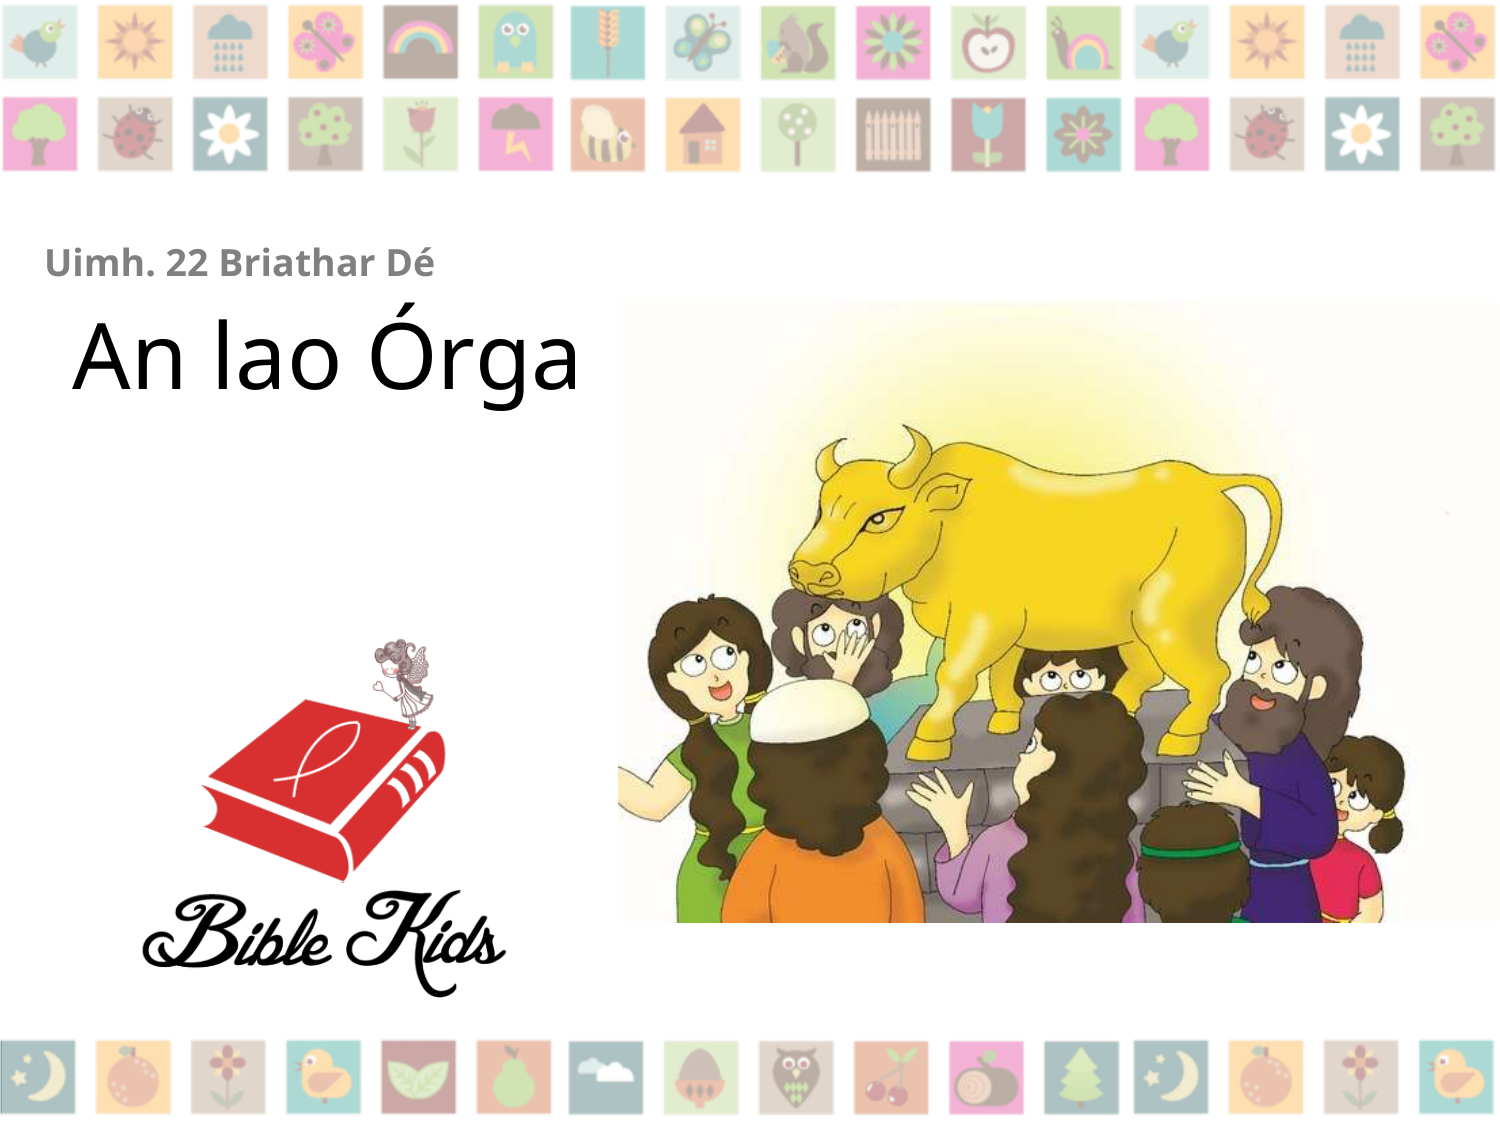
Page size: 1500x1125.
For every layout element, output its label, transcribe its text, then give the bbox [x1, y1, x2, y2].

text_box Uimh. 22 Briathar Dé [29, 231, 543, 290]
text_box An lao Órga [5, 290, 651, 416]
picture [618, 300, 1500, 923]
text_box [0, 1028, 1500, 1118]
picture [117, 600, 544, 1027]
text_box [0, 3, 1500, 181]
